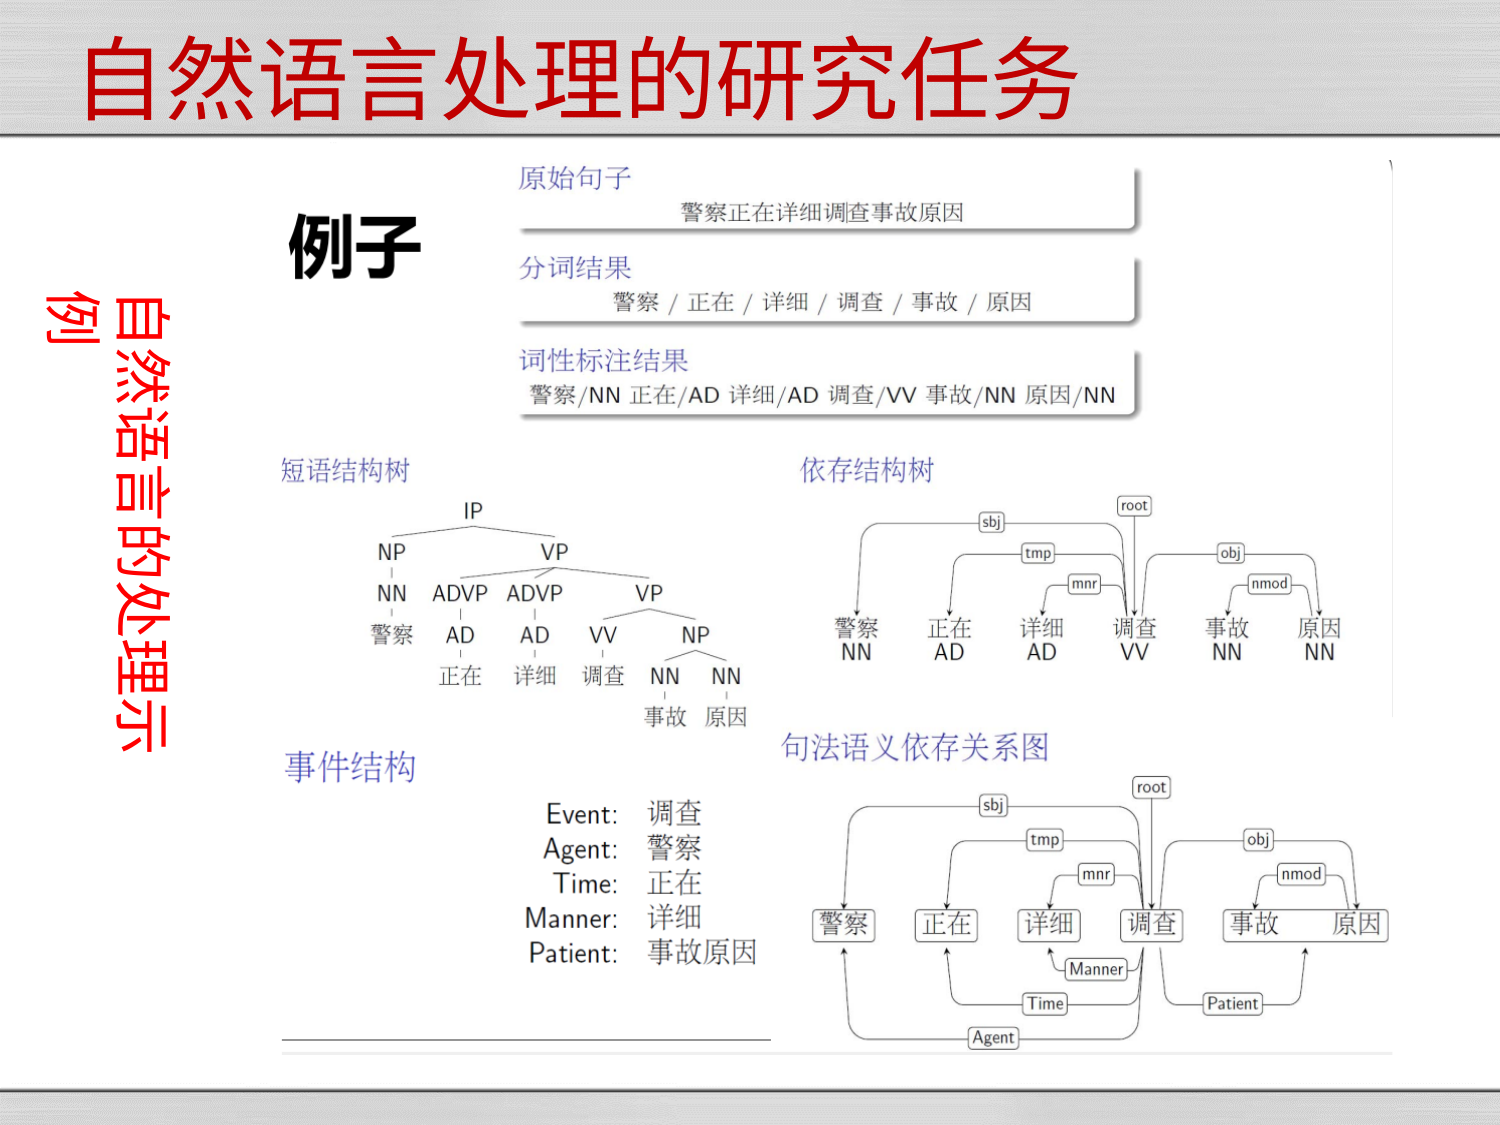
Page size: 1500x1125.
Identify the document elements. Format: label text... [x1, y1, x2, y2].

text_box 自然语言处理的研究任务 [0, 14, 1141, 140]
picture [0, 0, 1500, 1125]
text_box 自然语言的处理示例 [86, 274, 188, 824]
